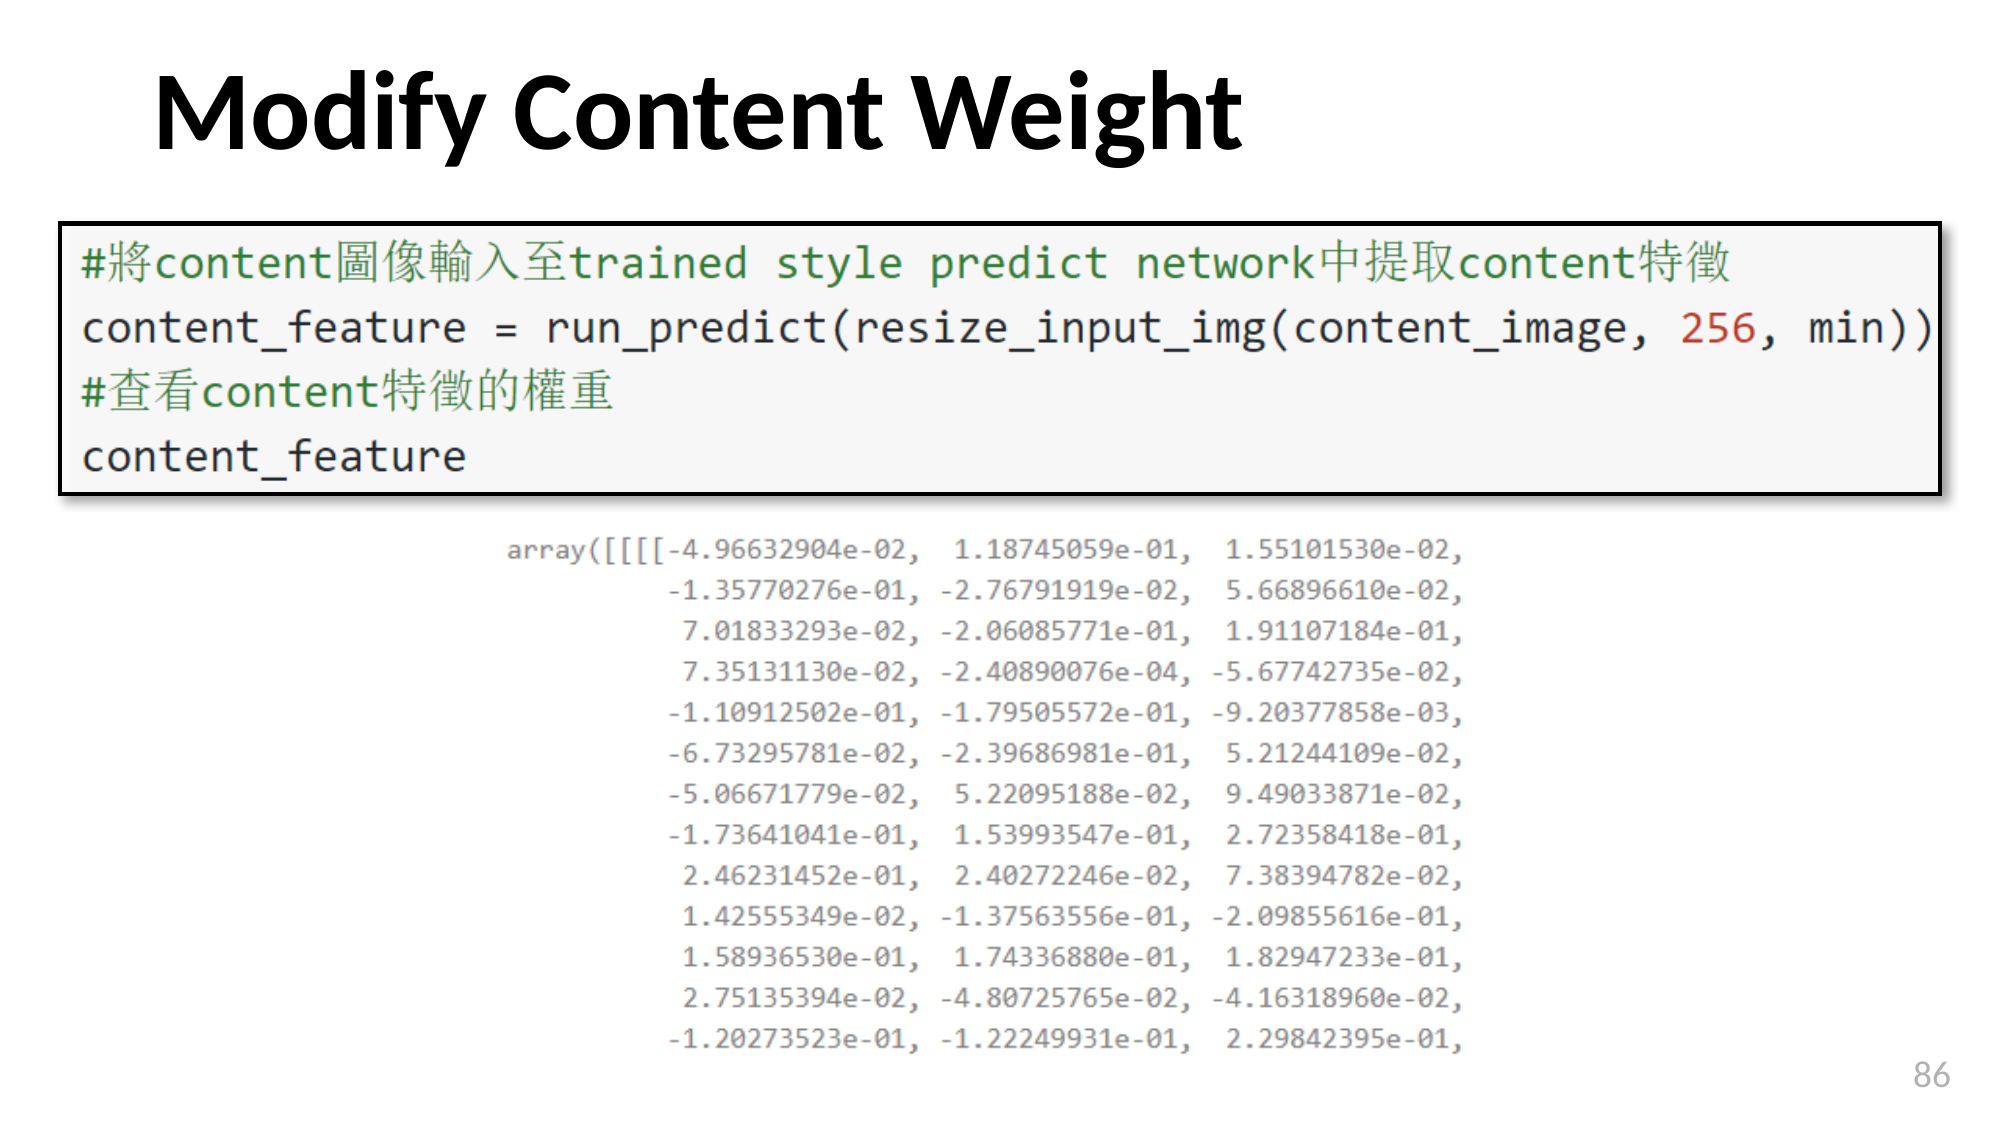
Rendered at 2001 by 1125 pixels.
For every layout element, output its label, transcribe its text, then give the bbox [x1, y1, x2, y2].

picture [62, 225, 1938, 492]
title Modify Content Weight [137, 28, 1863, 199]
picture [497, 528, 1482, 1060]
slide_number 86 [1824, 1042, 1967, 1103]
